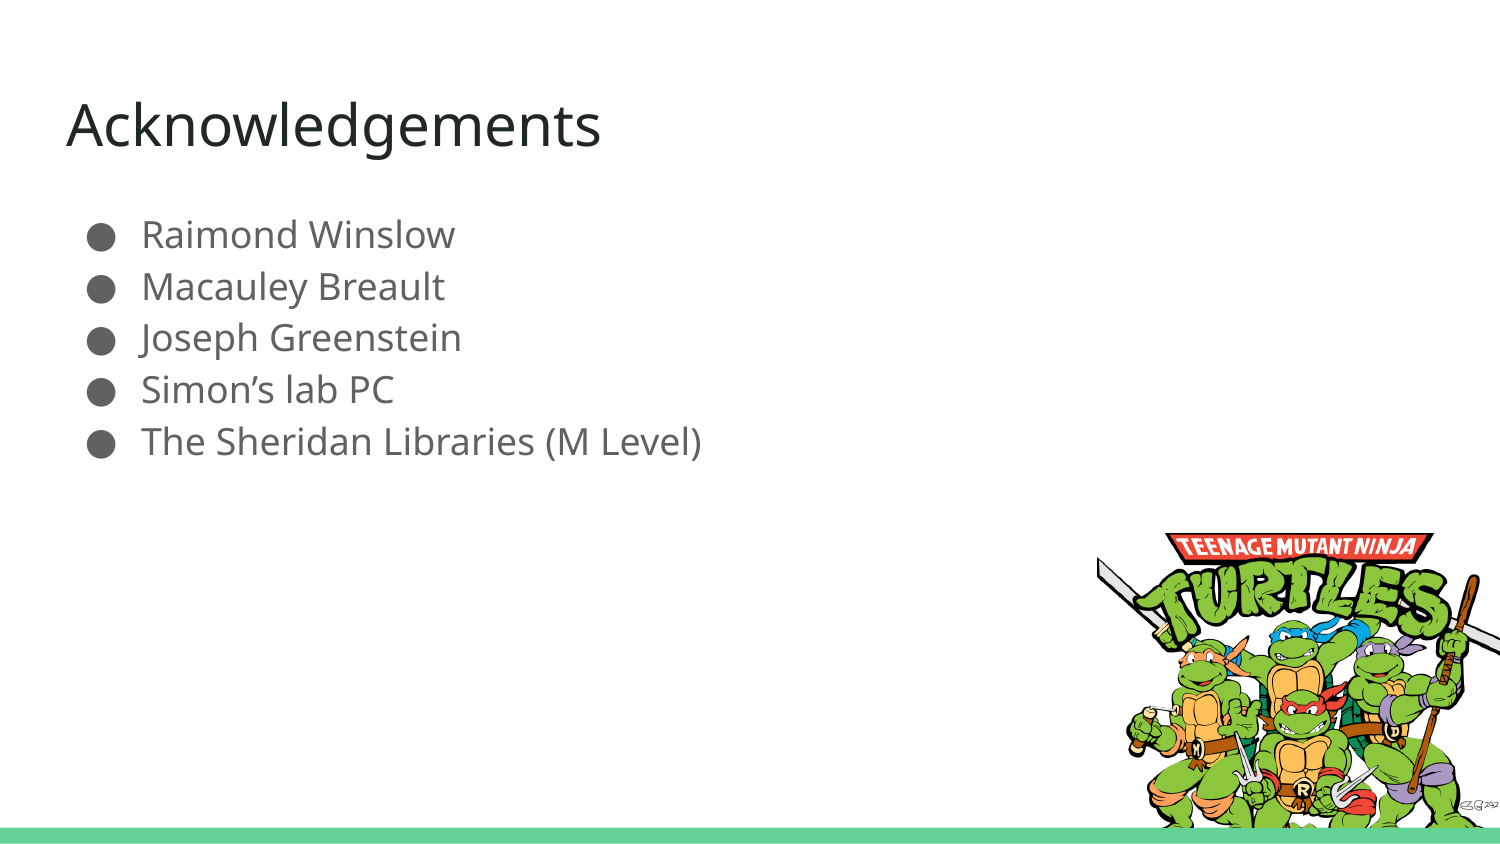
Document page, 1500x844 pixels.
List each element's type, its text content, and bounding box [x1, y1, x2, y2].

picture [1093, 522, 1500, 828]
title Acknowledgements [51, 72, 1449, 167]
list Raimond Winslow Macauley Breault Joseph Greenstein Simon’s lab PC The Sheridan Libraries (M Level) [51, 189, 1449, 750]
